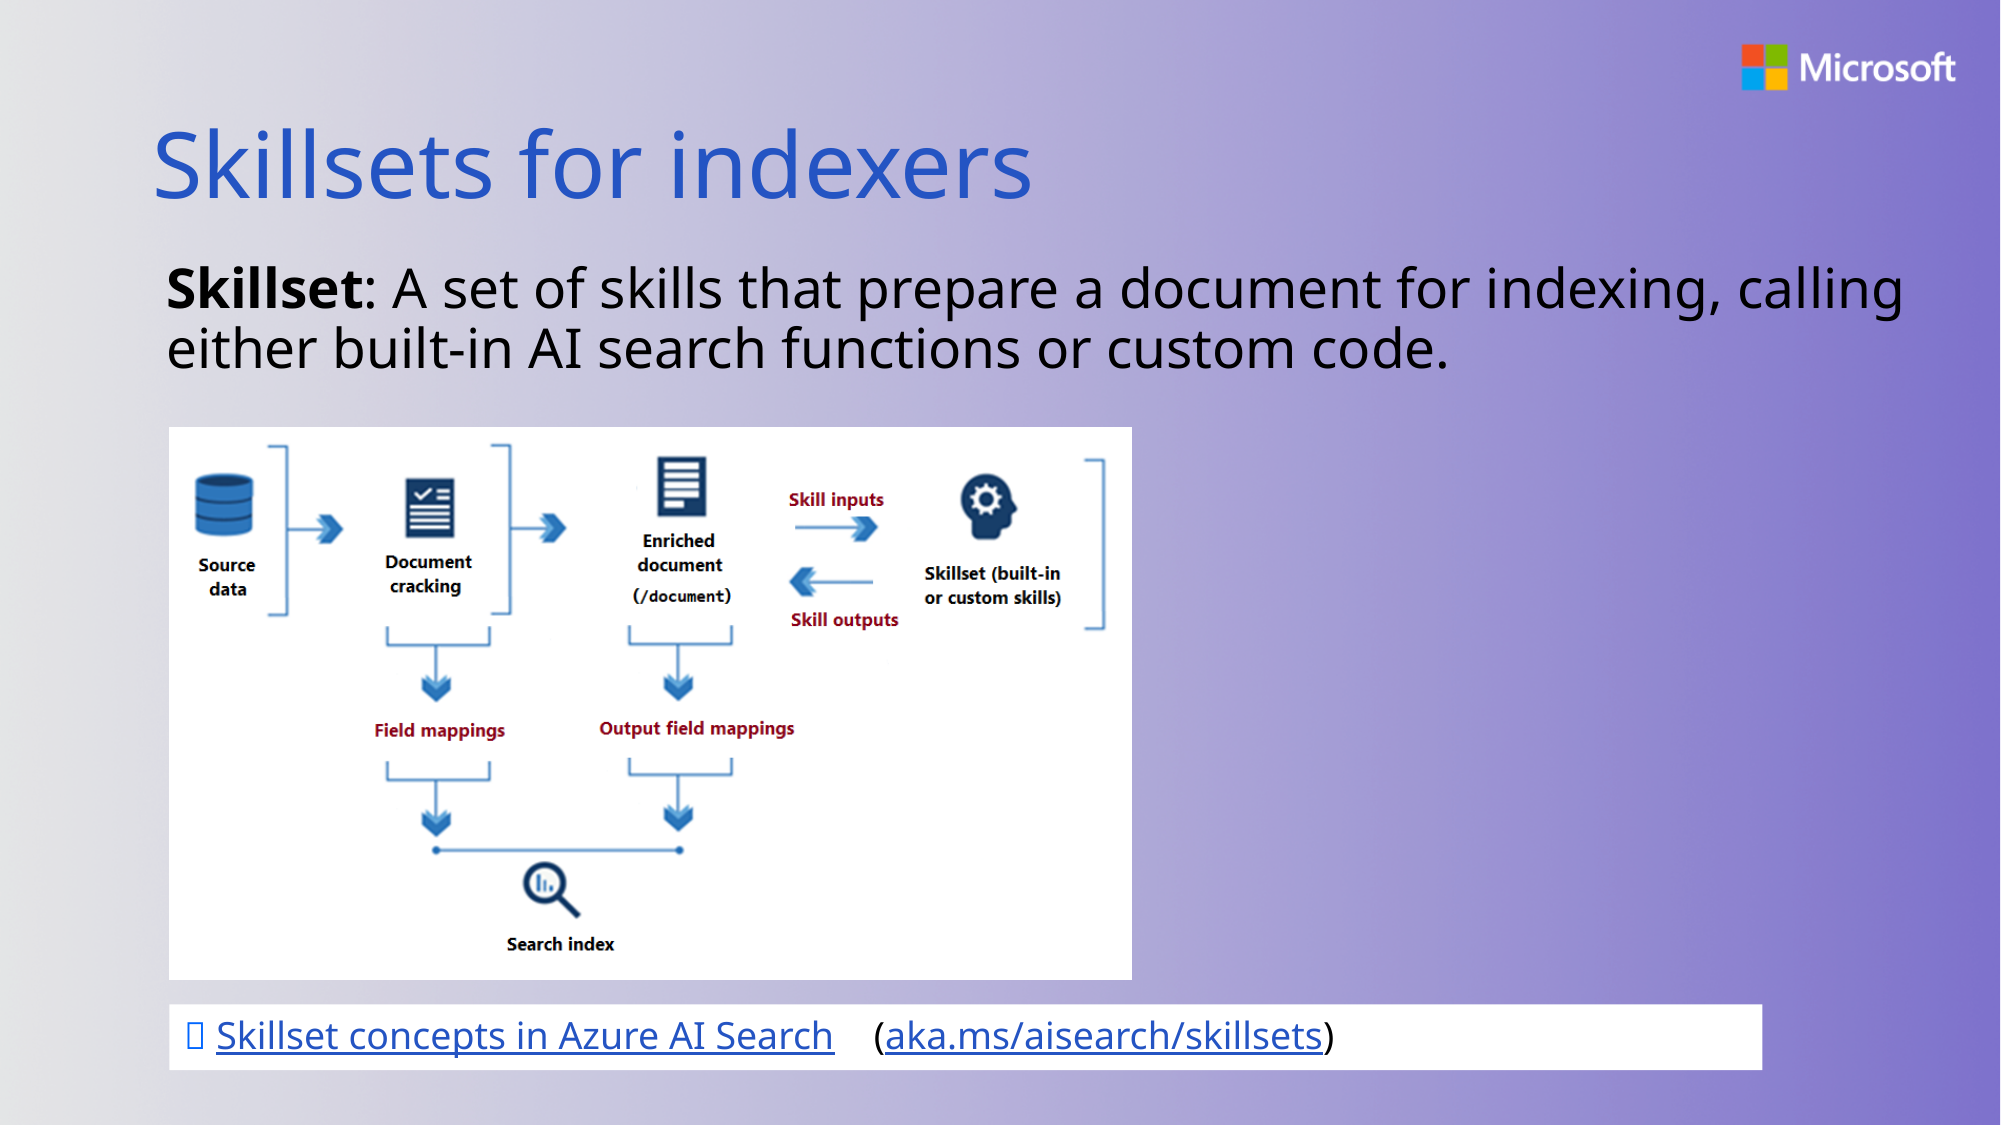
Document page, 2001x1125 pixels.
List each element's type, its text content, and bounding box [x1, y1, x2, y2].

picture [0, 0, 2001, 1125]
list Skillset: A set of skills that prepare a document for indexing, calling either built-in AI search functions or custom code. [150, 253, 1929, 428]
title Skillsets for indexers [137, 59, 1863, 278]
text_box 🔗 Skillset concepts in Azure AI Search (aka.ms/aisearch/skillsets) [169, 1004, 1763, 1071]
